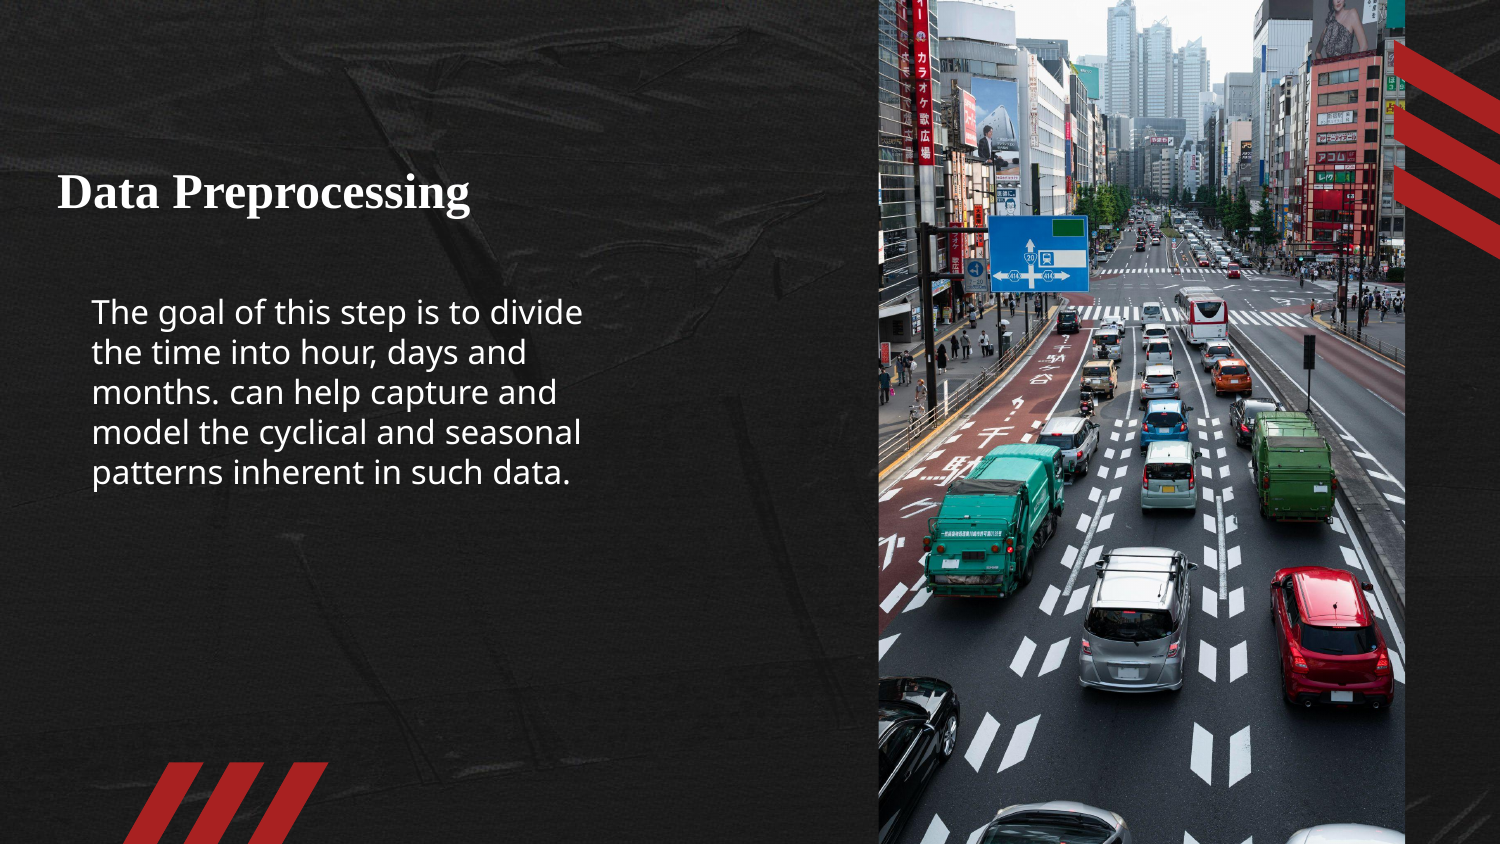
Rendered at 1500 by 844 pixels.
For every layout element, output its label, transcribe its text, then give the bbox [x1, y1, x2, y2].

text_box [1350, 82, 1500, 252]
picture [878, 0, 1406, 844]
title Data Preprocessing [41, 150, 828, 235]
subtitle The goal of this step is to divide the time into hour, days and months. can help capture and model the cyclical and seasonal patterns inherent in such data. [76, 276, 622, 447]
